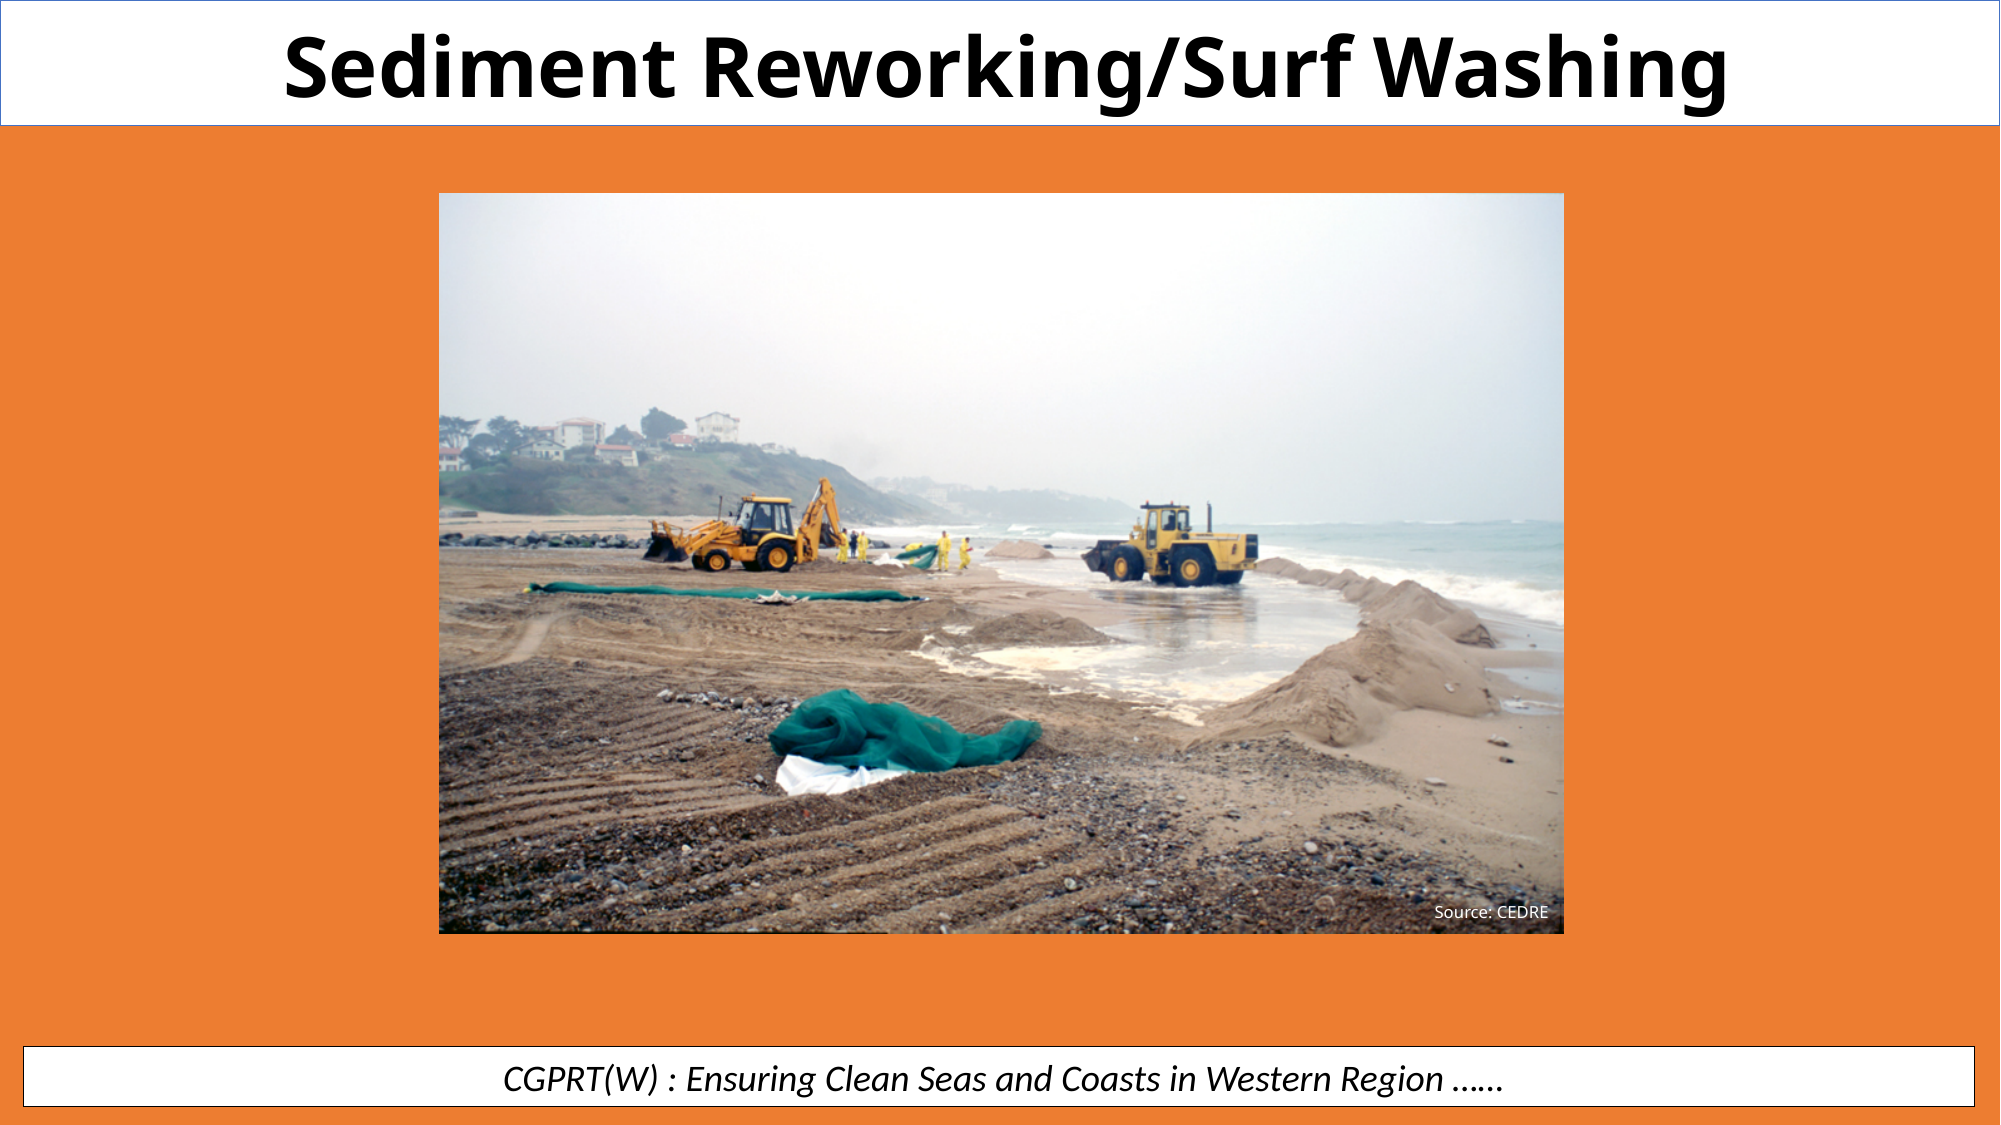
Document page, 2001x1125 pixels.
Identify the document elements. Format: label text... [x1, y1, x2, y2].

text_box Sediment Reworking/Surf Washing [167, 18, 1848, 111]
picture [439, 193, 1564, 934]
text_box [0, 0, 2000, 126]
text_box CGPRT(W) : Ensuring Clean Seas and Coasts in Western Region …… [23, 1046, 1975, 1107]
